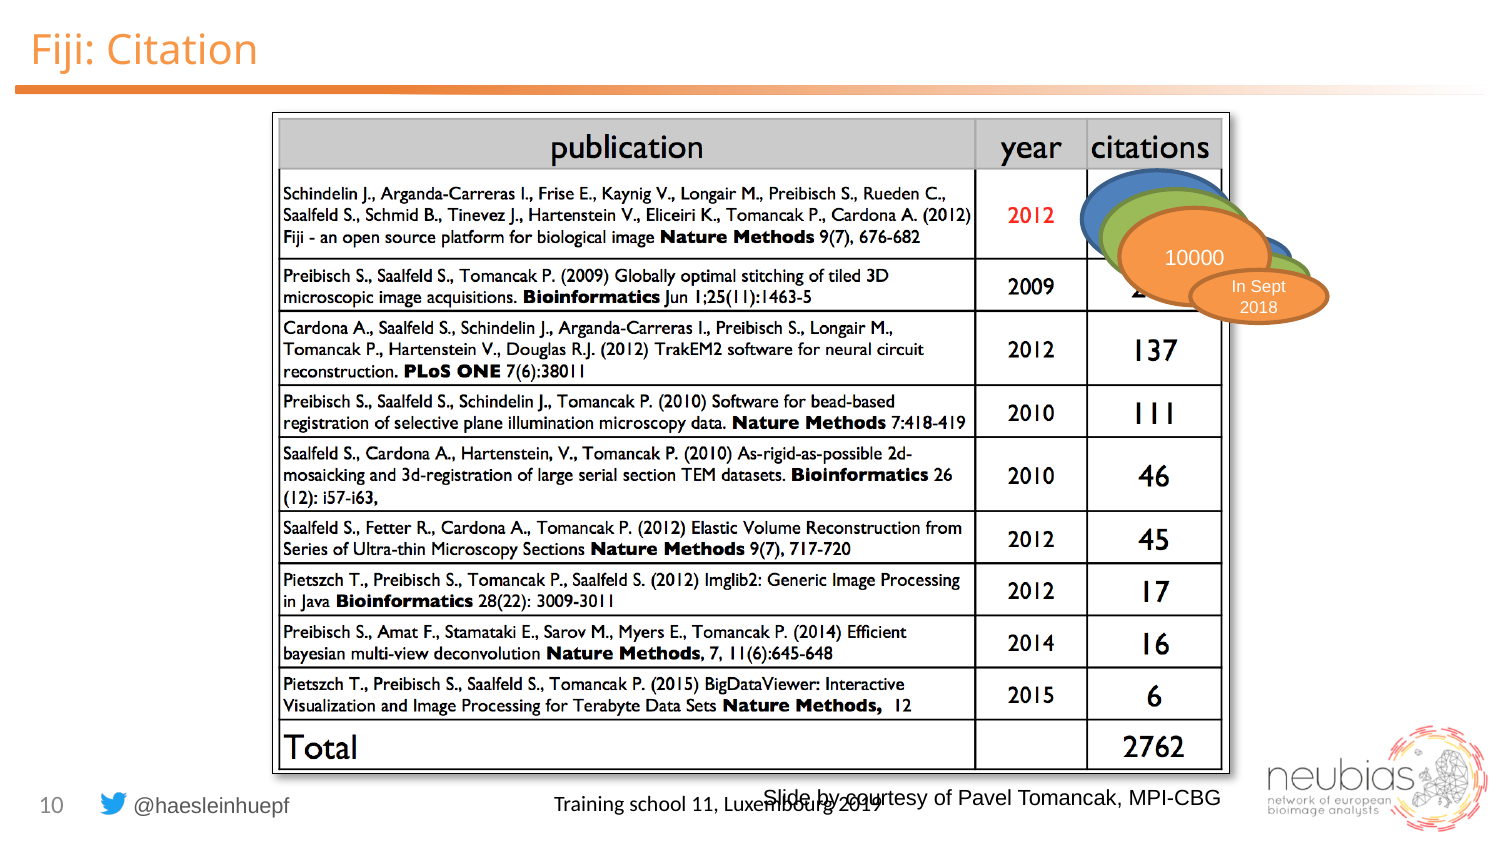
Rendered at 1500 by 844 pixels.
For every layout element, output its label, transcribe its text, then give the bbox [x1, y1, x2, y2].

picture [272, 112, 1230, 774]
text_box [1100, 188, 1309, 305]
text_box Slide by courtesy of Pavel Tomancak, MPI-CBG [616, 775, 1237, 817]
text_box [1119, 207, 1328, 324]
title Fiji: Citation [15, 10, 1485, 85]
picture [1258, 725, 1489, 834]
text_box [1081, 170, 1291, 286]
picture [92, 783, 135, 823]
